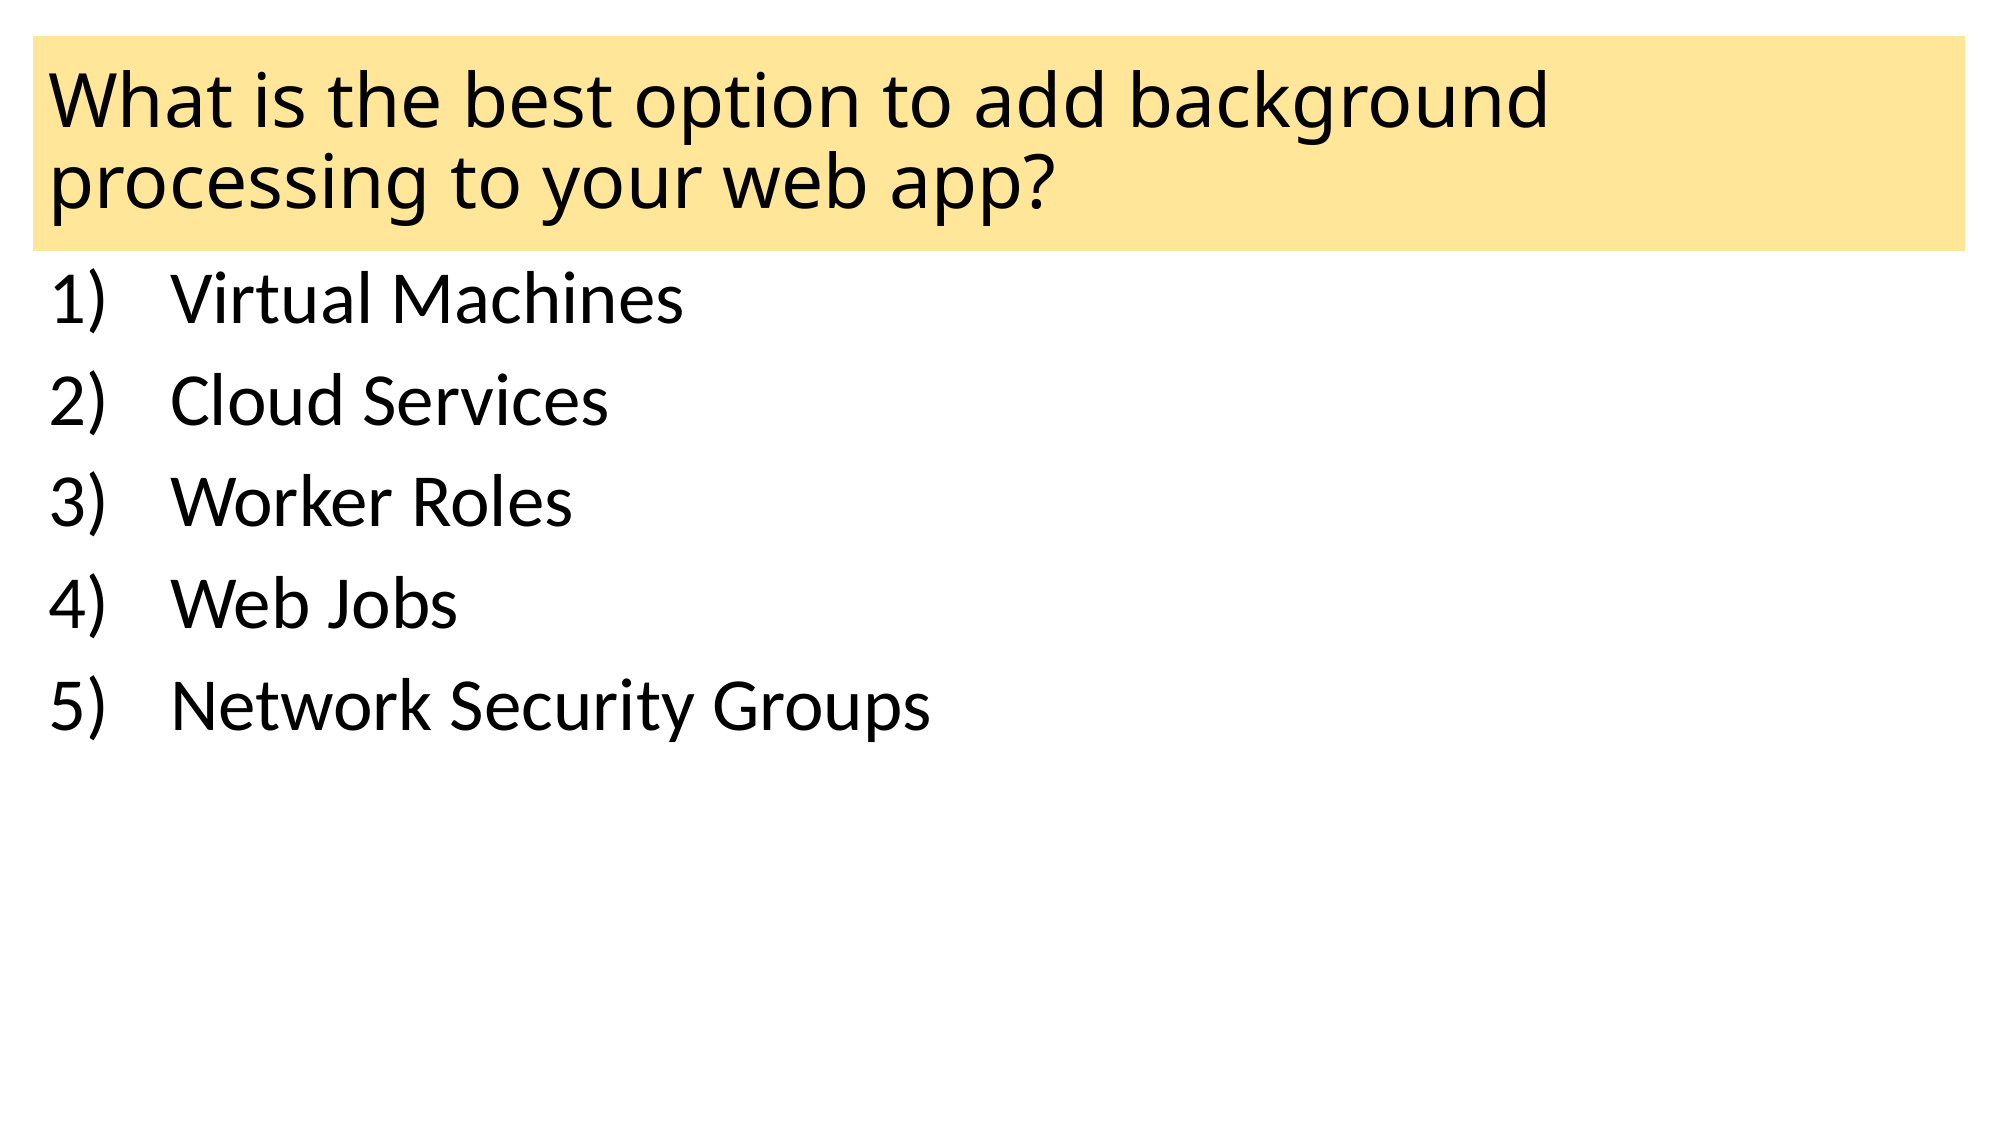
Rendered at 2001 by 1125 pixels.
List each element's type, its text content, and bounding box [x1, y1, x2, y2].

title What is the best option to add background processing to your web app? [33, 36, 1966, 250]
list Virtual Machines Cloud Services Worker Roles Web Jobs Network Security Groups [33, 250, 1966, 1092]
